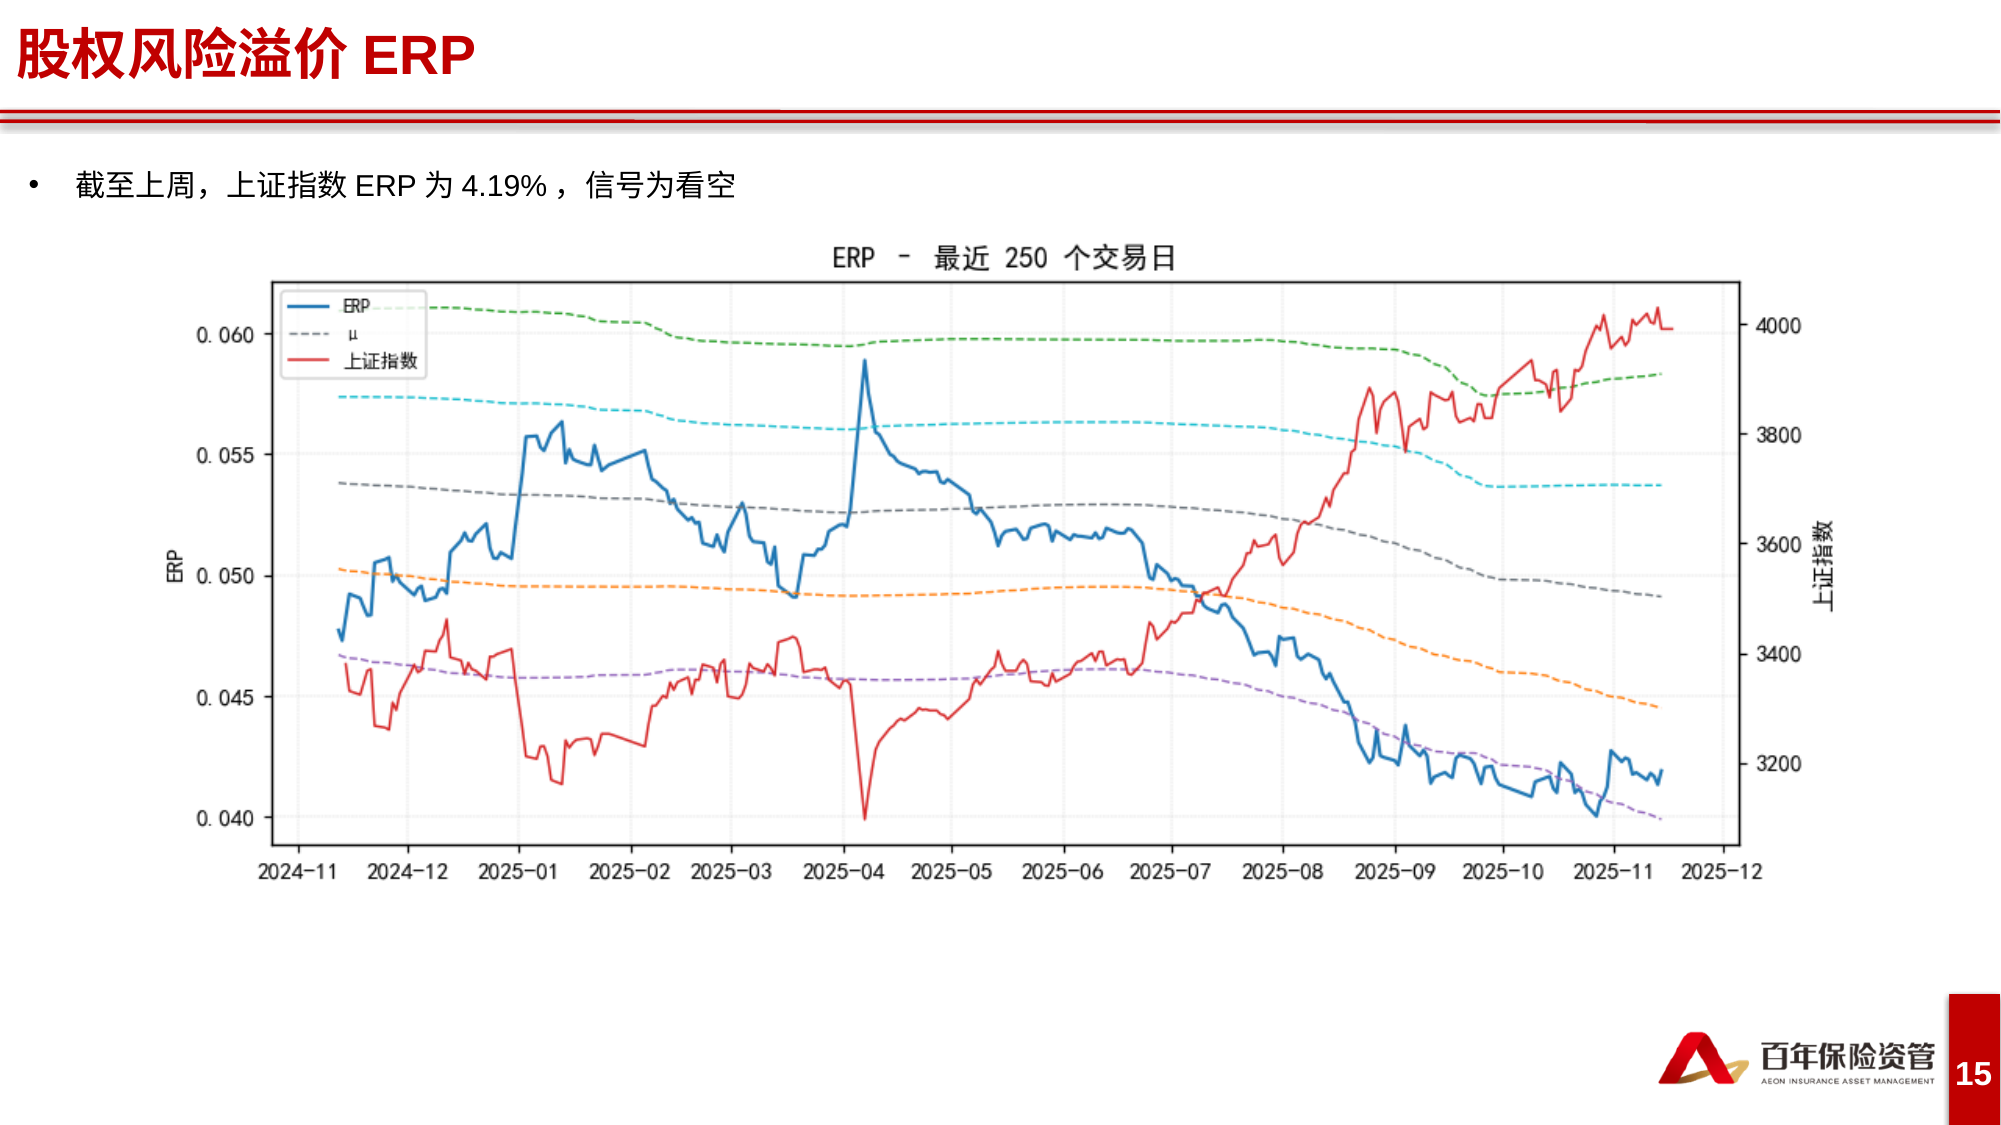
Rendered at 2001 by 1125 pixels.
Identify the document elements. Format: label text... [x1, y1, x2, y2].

text_box 截至上周，上证指数ERP为4.19%，信号为看空 [18, 147, 1982, 213]
slide_number 15 [1944, 1044, 2000, 1102]
picture [1645, 1024, 1945, 1094]
text_box 股权风险溢价ERP [0, 11, 1990, 94]
picture [149, 227, 1851, 898]
